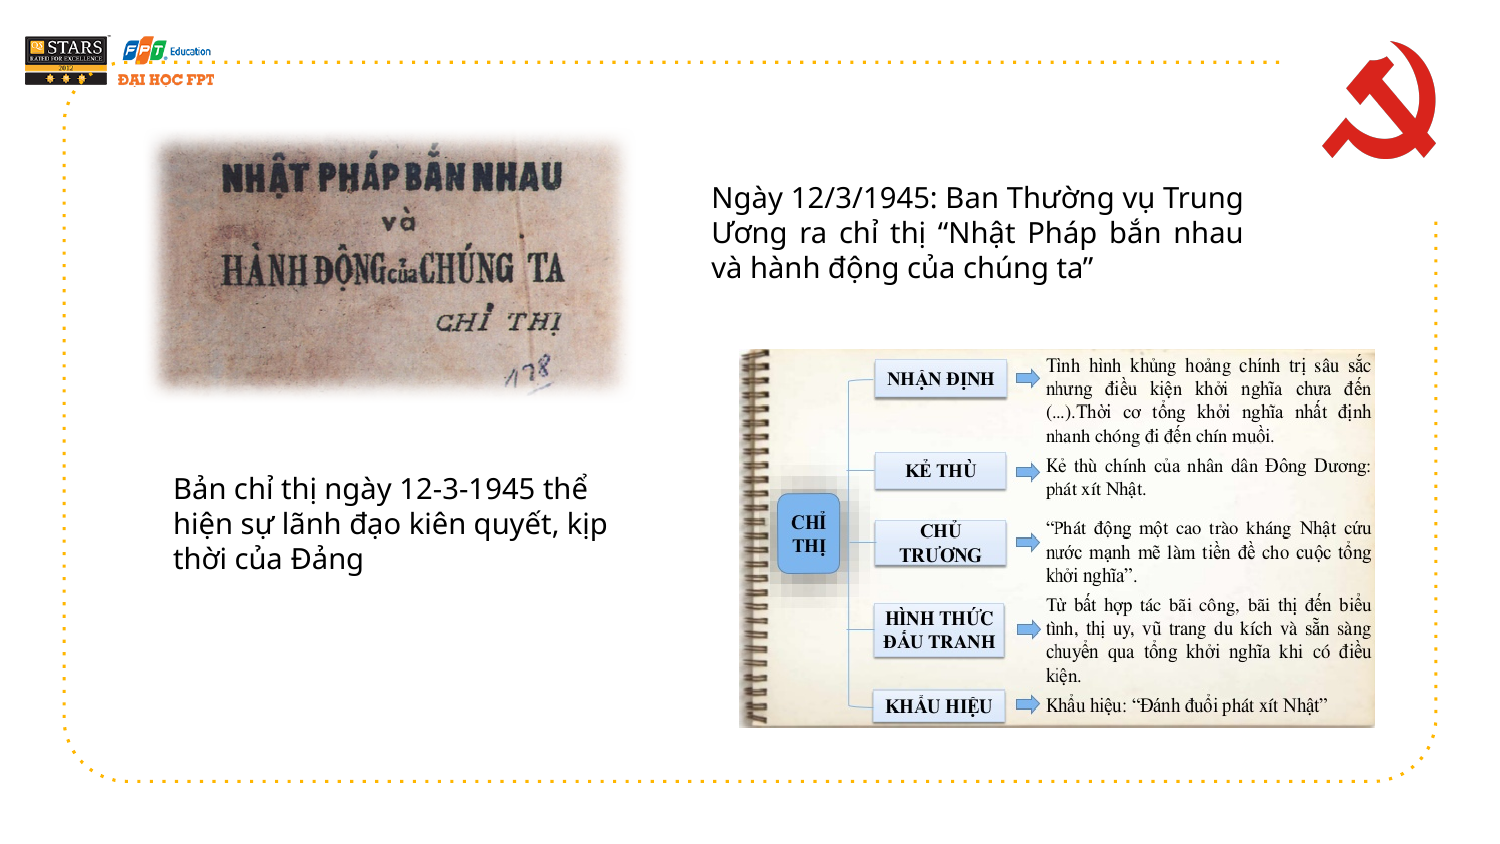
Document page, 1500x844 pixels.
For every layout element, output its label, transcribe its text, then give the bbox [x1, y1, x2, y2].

picture [1322, 41, 1436, 159]
picture [25, 35, 214, 87]
text_box Bản chỉ thị ngày 12-3-1945 thể hiện sự lãnh đạo kiên quyết, kịp thời của Đảng [158, 463, 652, 583]
text_box Ngày 12/3/1945: Ban Thường vụ Trung Ương ra chỉ thị “Nhật Pháp bắn nhau và hành động của chúng ta” [696, 171, 1260, 292]
picture [142, 126, 637, 405]
picture [739, 348, 1375, 729]
